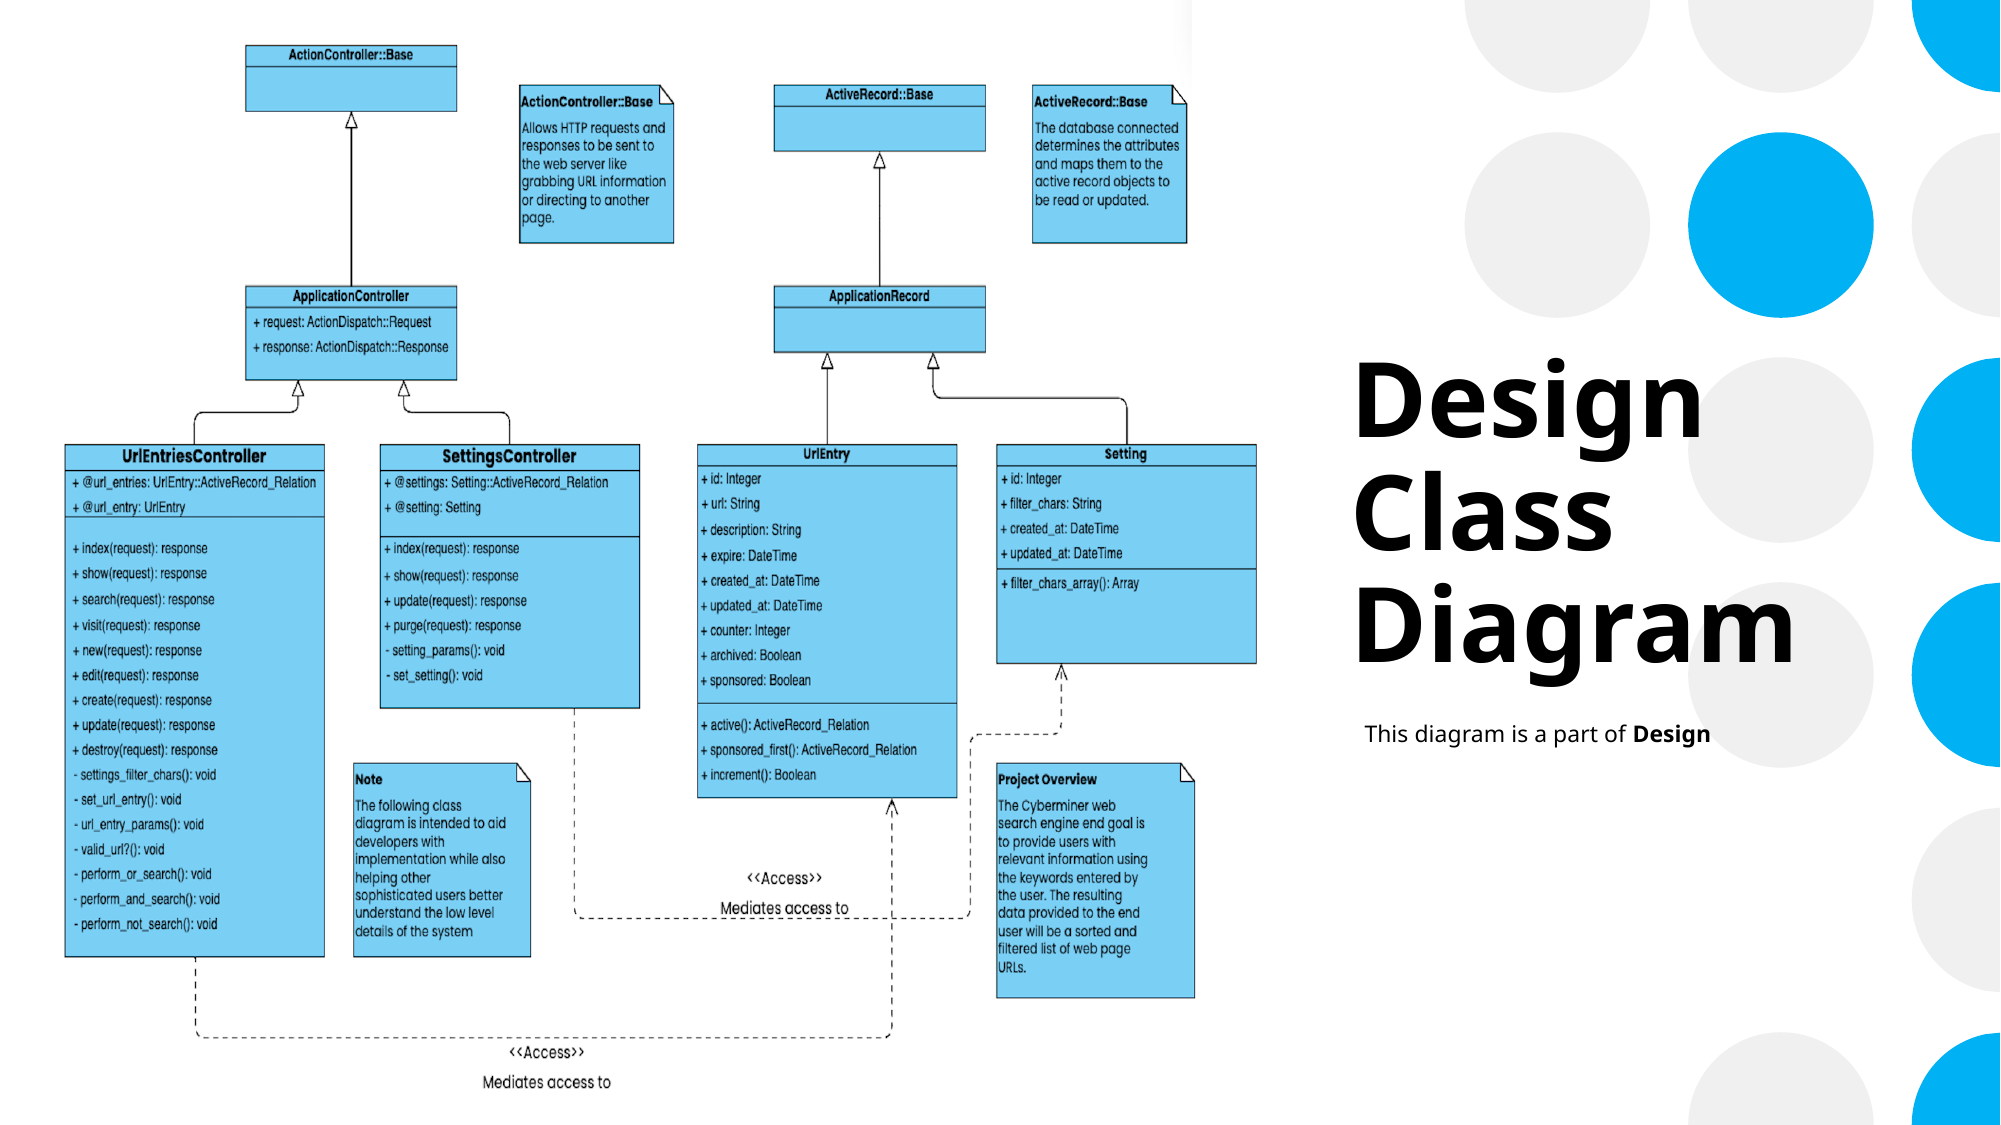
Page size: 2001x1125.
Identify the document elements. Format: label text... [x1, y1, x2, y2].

text_box This diagram is a part of Design [1349, 712, 1933, 755]
picture [7, 0, 1304, 1092]
text_box Design Class Diagram [1335, 340, 2000, 811]
